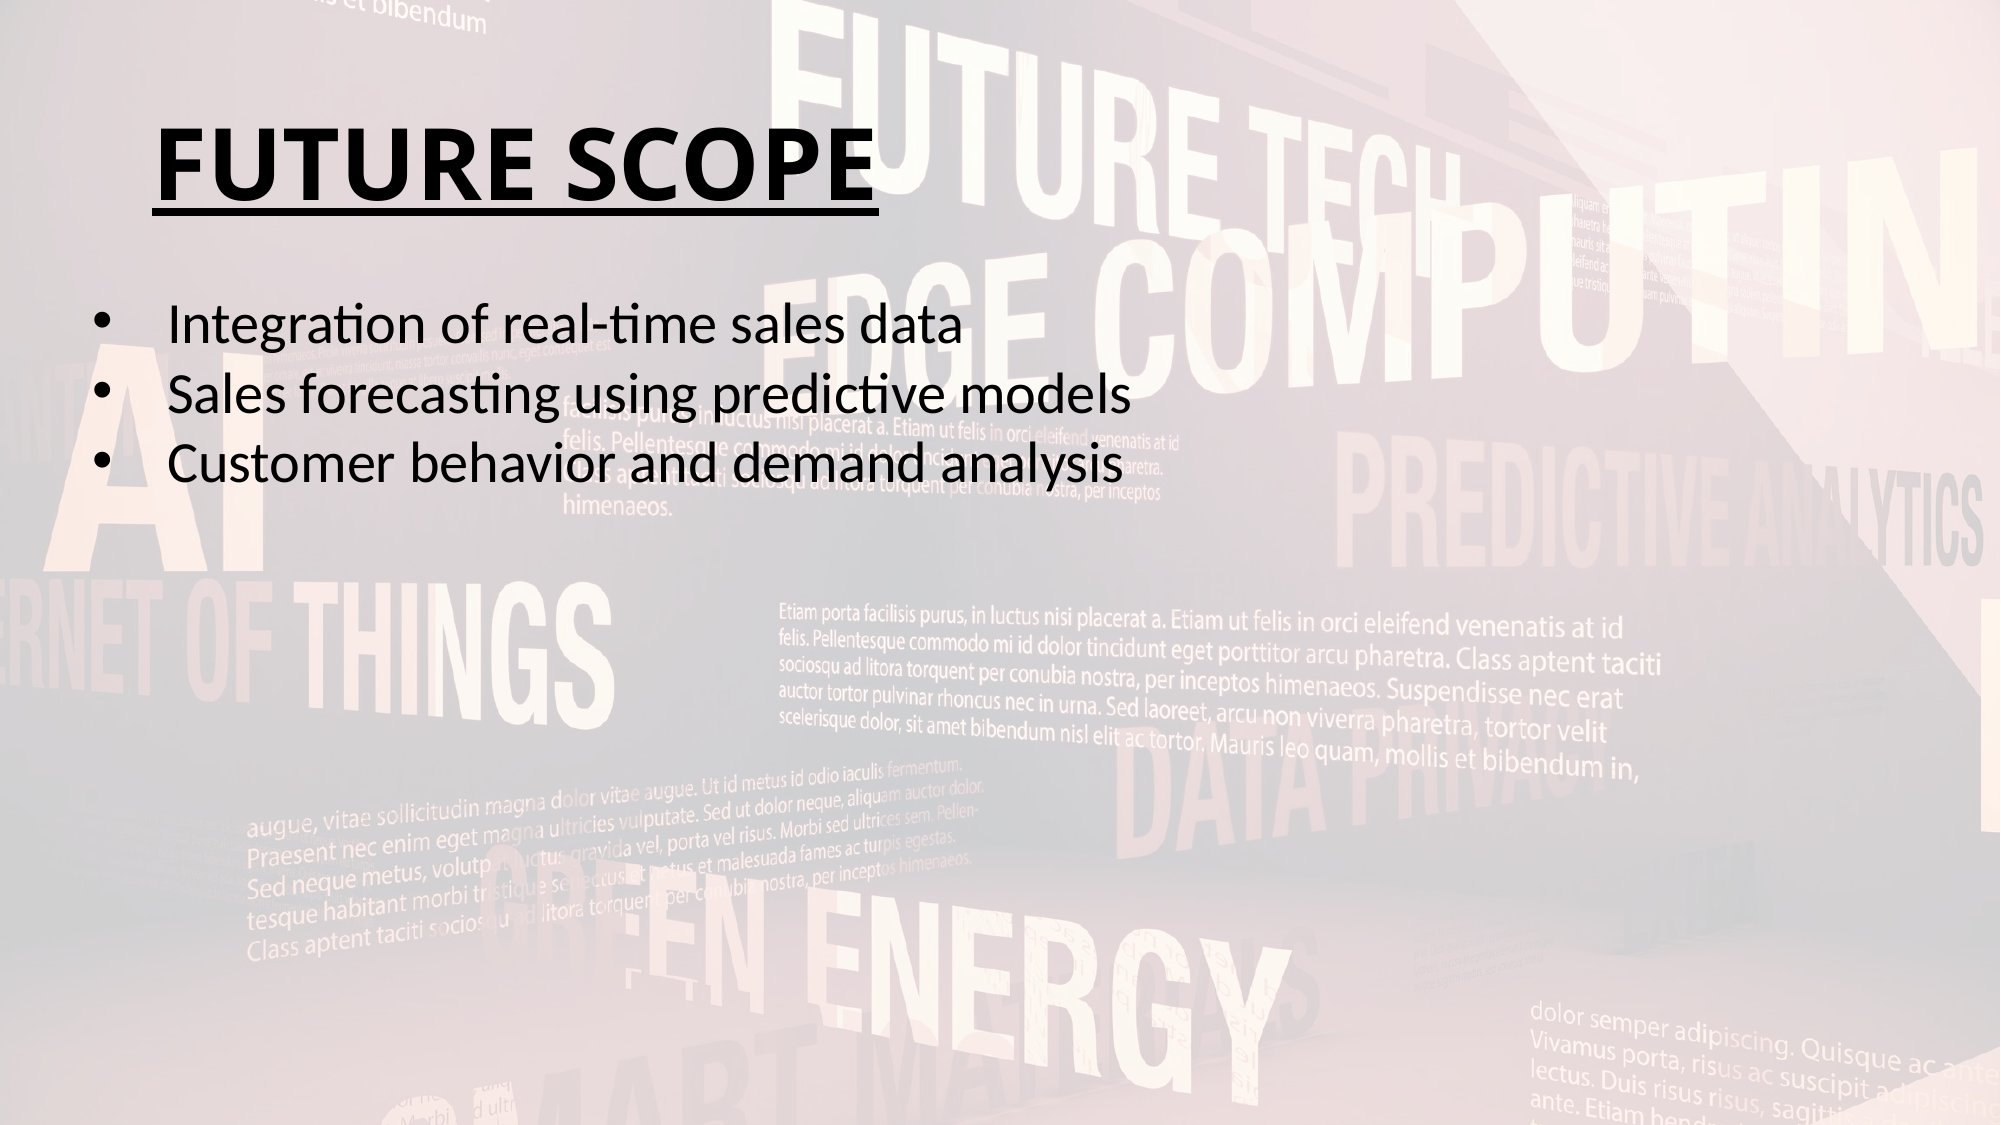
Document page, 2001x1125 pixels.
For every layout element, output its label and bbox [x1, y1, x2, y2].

list [0, 0, 2000, 1125]
